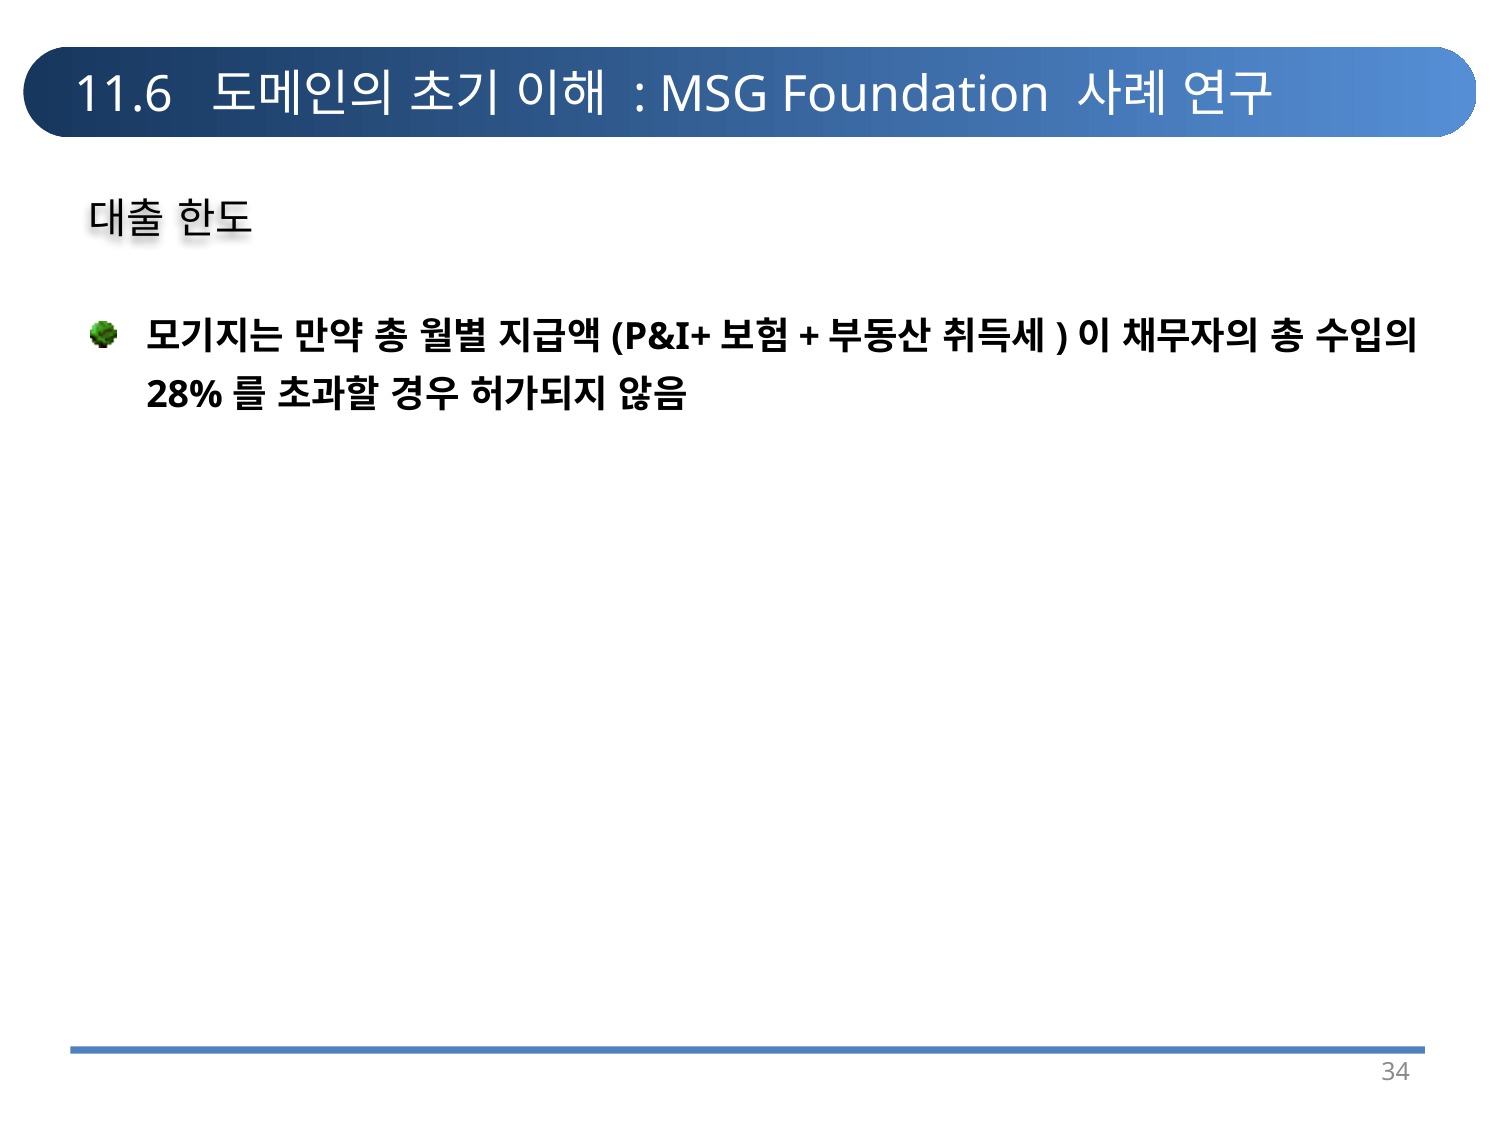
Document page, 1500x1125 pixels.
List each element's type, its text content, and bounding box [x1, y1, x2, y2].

list 대출 한도 [60, 180, 282, 255]
title 11.6 도메인의 초기 이해 : MSG Foundation 사례 연구 [59, 56, 1410, 126]
list 모기지는 만약 총 월별 지급액(P&I+보험+부동산 취득세)이 채무자의 총 수입의 28%를 초과할 경우 허가되지 않음 [74, 290, 1471, 1006]
picture [90, 321, 117, 348]
slide_number 34 [1074, 1042, 1425, 1103]
